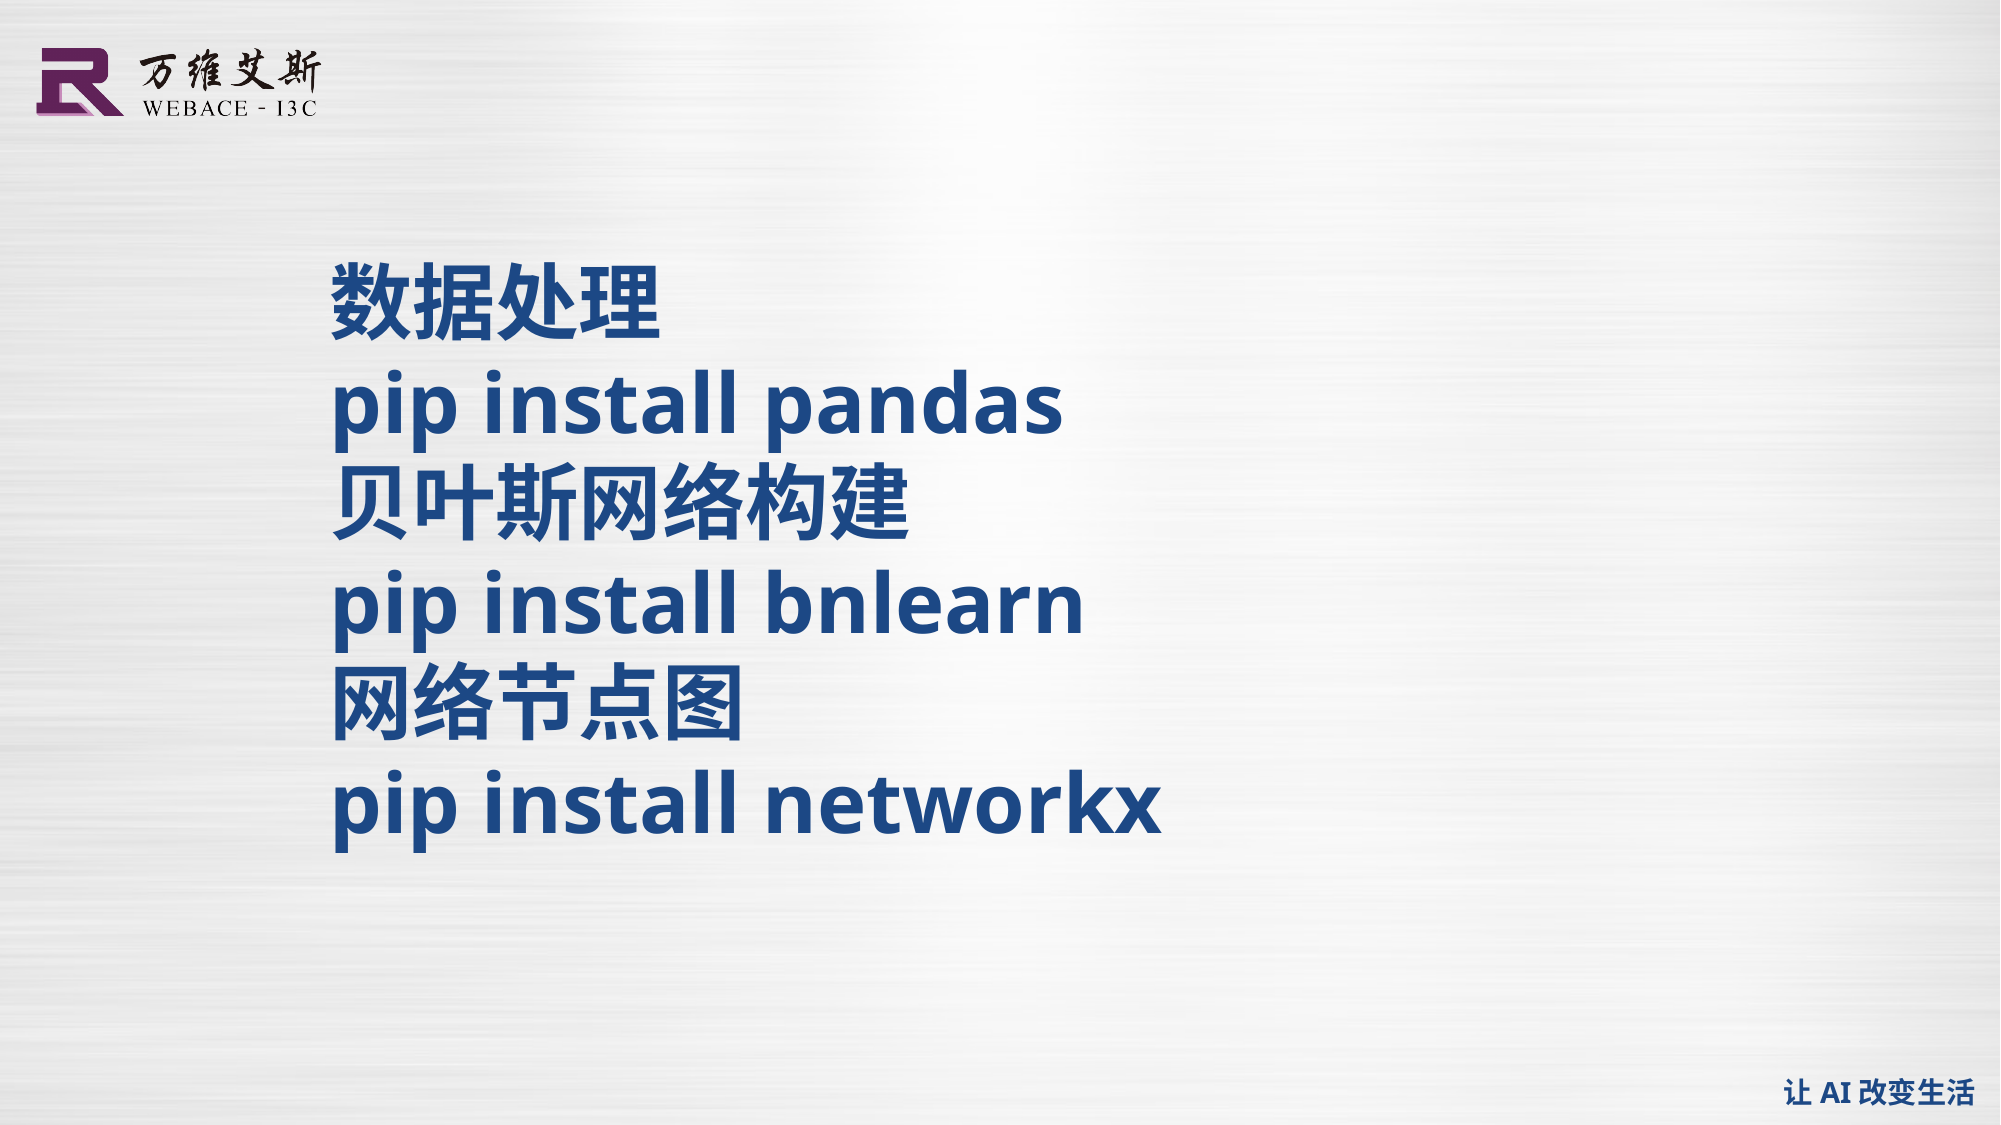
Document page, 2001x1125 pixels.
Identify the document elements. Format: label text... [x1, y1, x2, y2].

picture [14, 23, 349, 141]
text_box 让AI改变生活 [1759, 1049, 2000, 1117]
text_box 数据处理 pip install pandas 贝叶斯网络构建 pip install bnlearn 网络节点图 pip install networkx [314, 242, 1870, 858]
